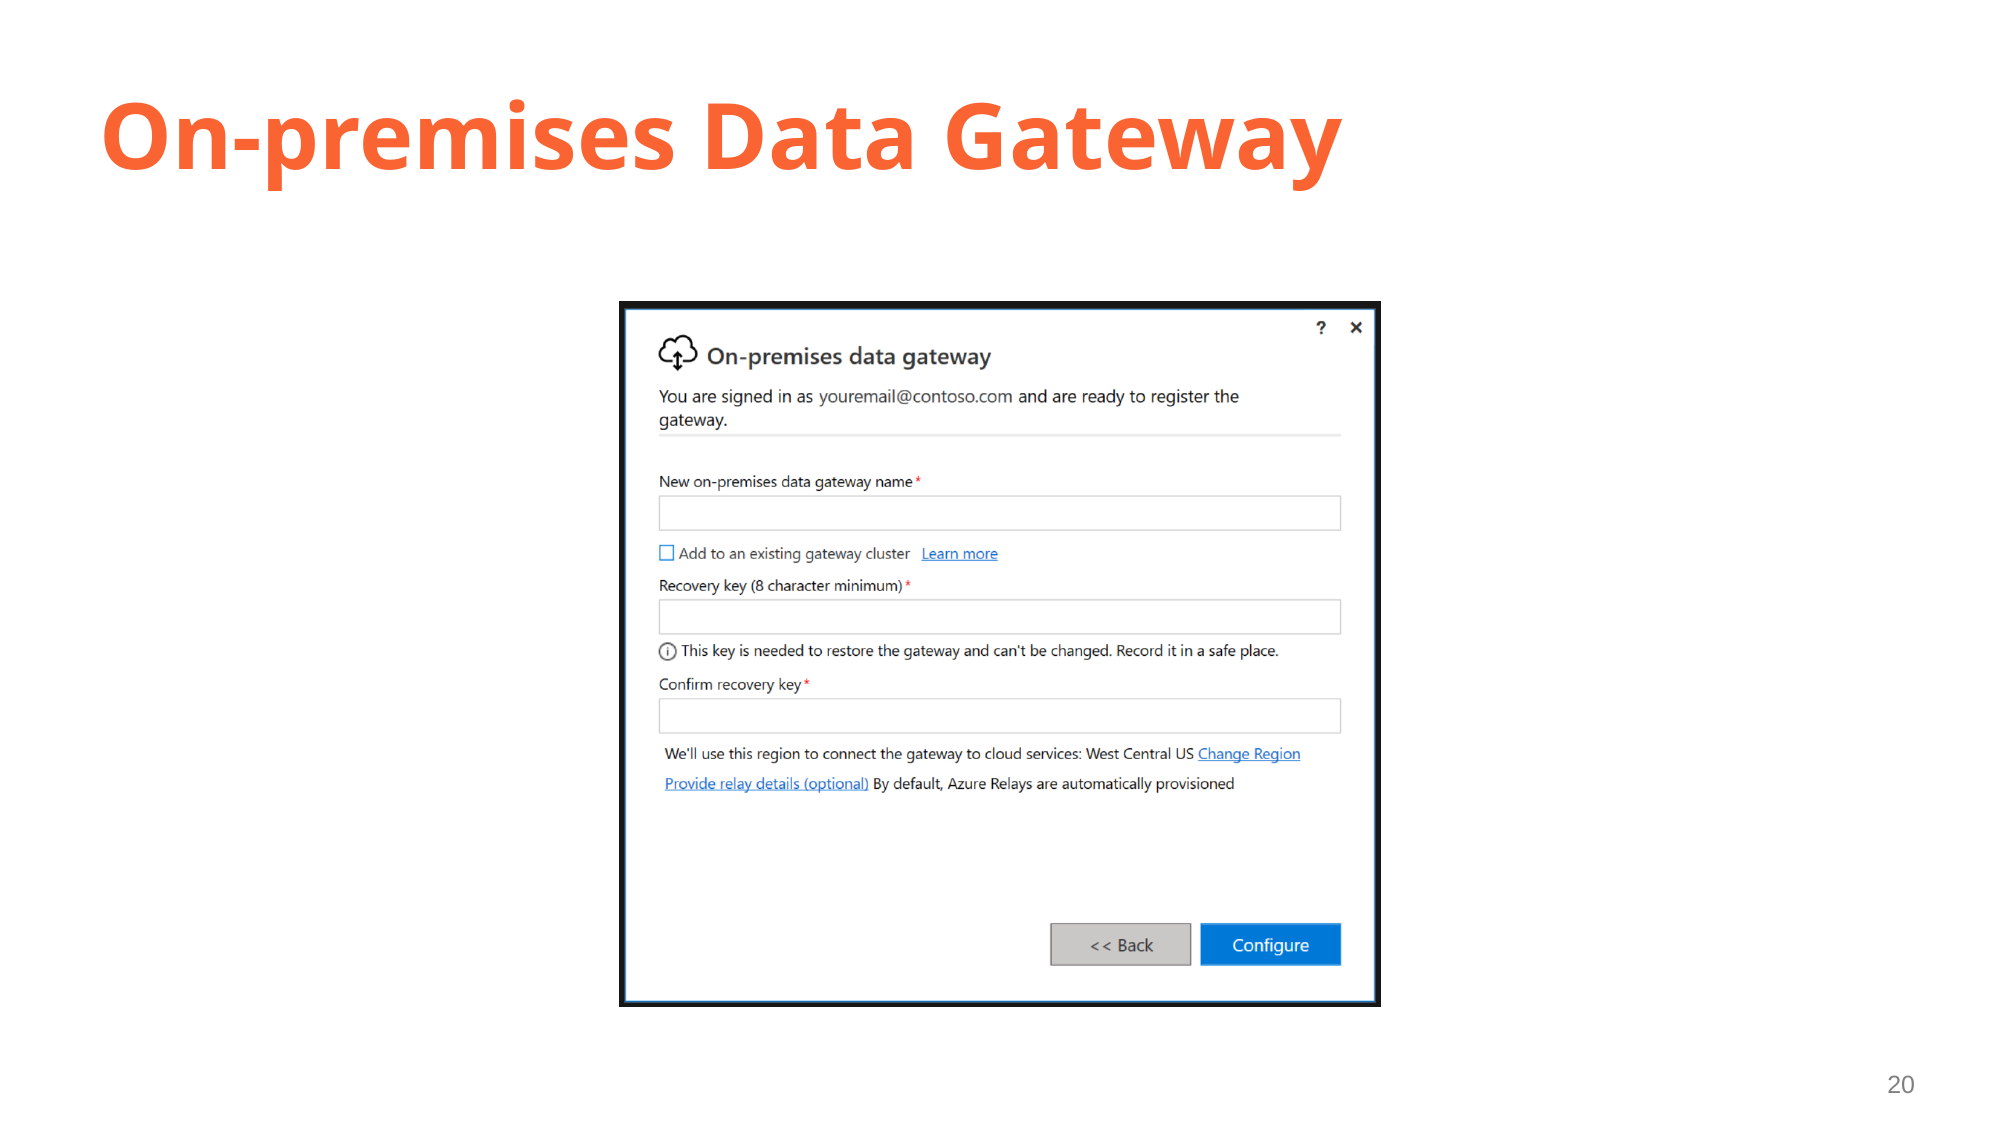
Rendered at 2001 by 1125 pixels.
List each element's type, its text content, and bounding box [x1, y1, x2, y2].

picture [619, 301, 1381, 1007]
slide_number 20 [1815, 1061, 1916, 1107]
title On-premises Data Gateway [84, 49, 1916, 233]
